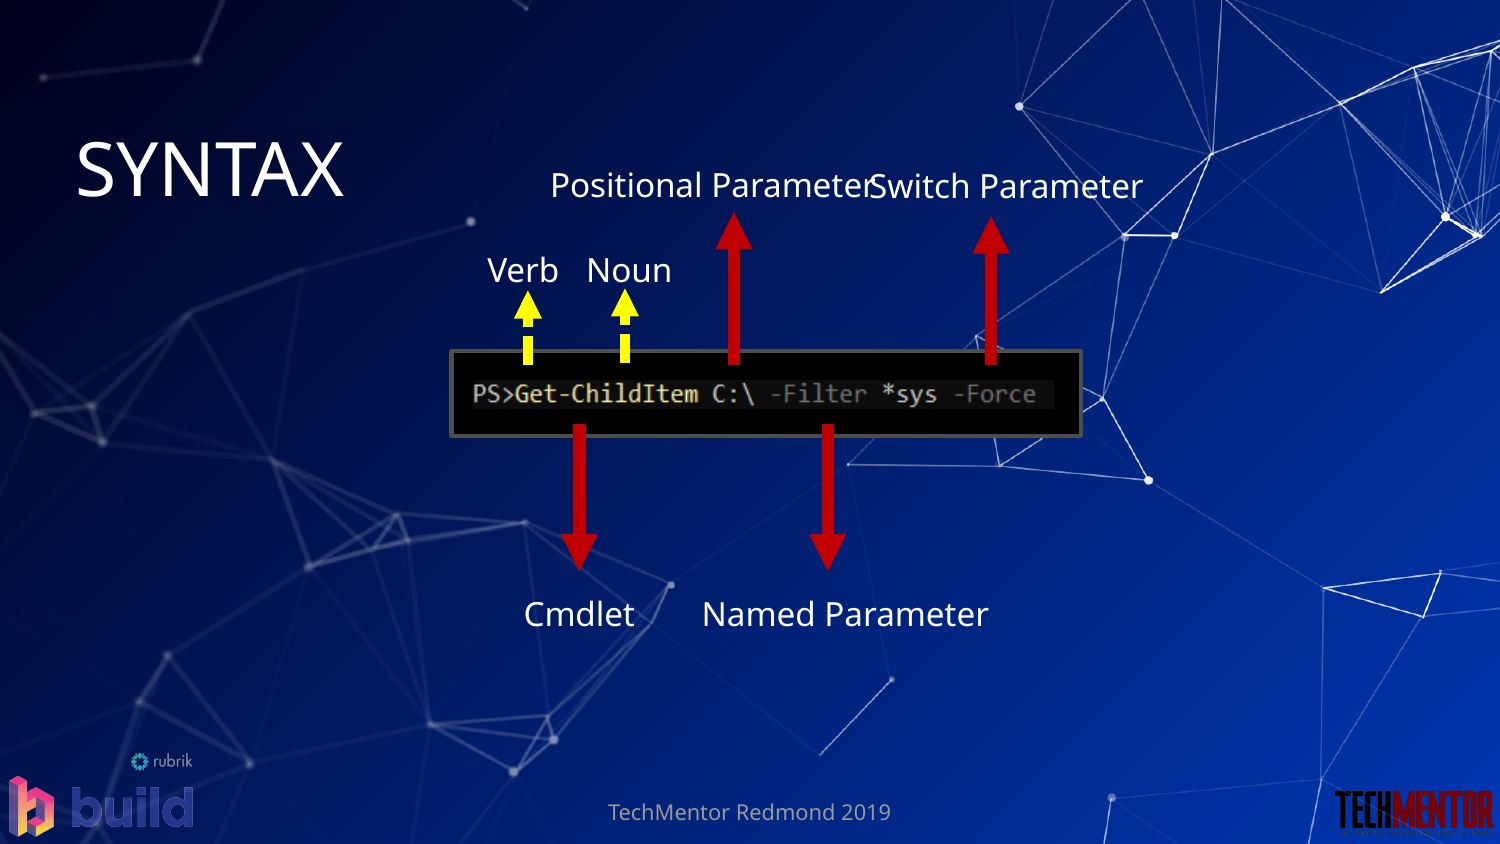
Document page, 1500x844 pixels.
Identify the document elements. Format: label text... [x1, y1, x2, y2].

text_box Named Parameter [686, 586, 1005, 641]
text_box Verb [472, 241, 571, 297]
picture [0, 0, 1500, 844]
text_box [449, 349, 1083, 438]
text_box Cmdlet [508, 586, 650, 641]
text_box Noun [571, 241, 688, 297]
text_box Positional Parameter [535, 156, 892, 212]
title SYNTAX [75, 71, 1064, 212]
text_box Switch Parameter [854, 157, 1159, 213]
